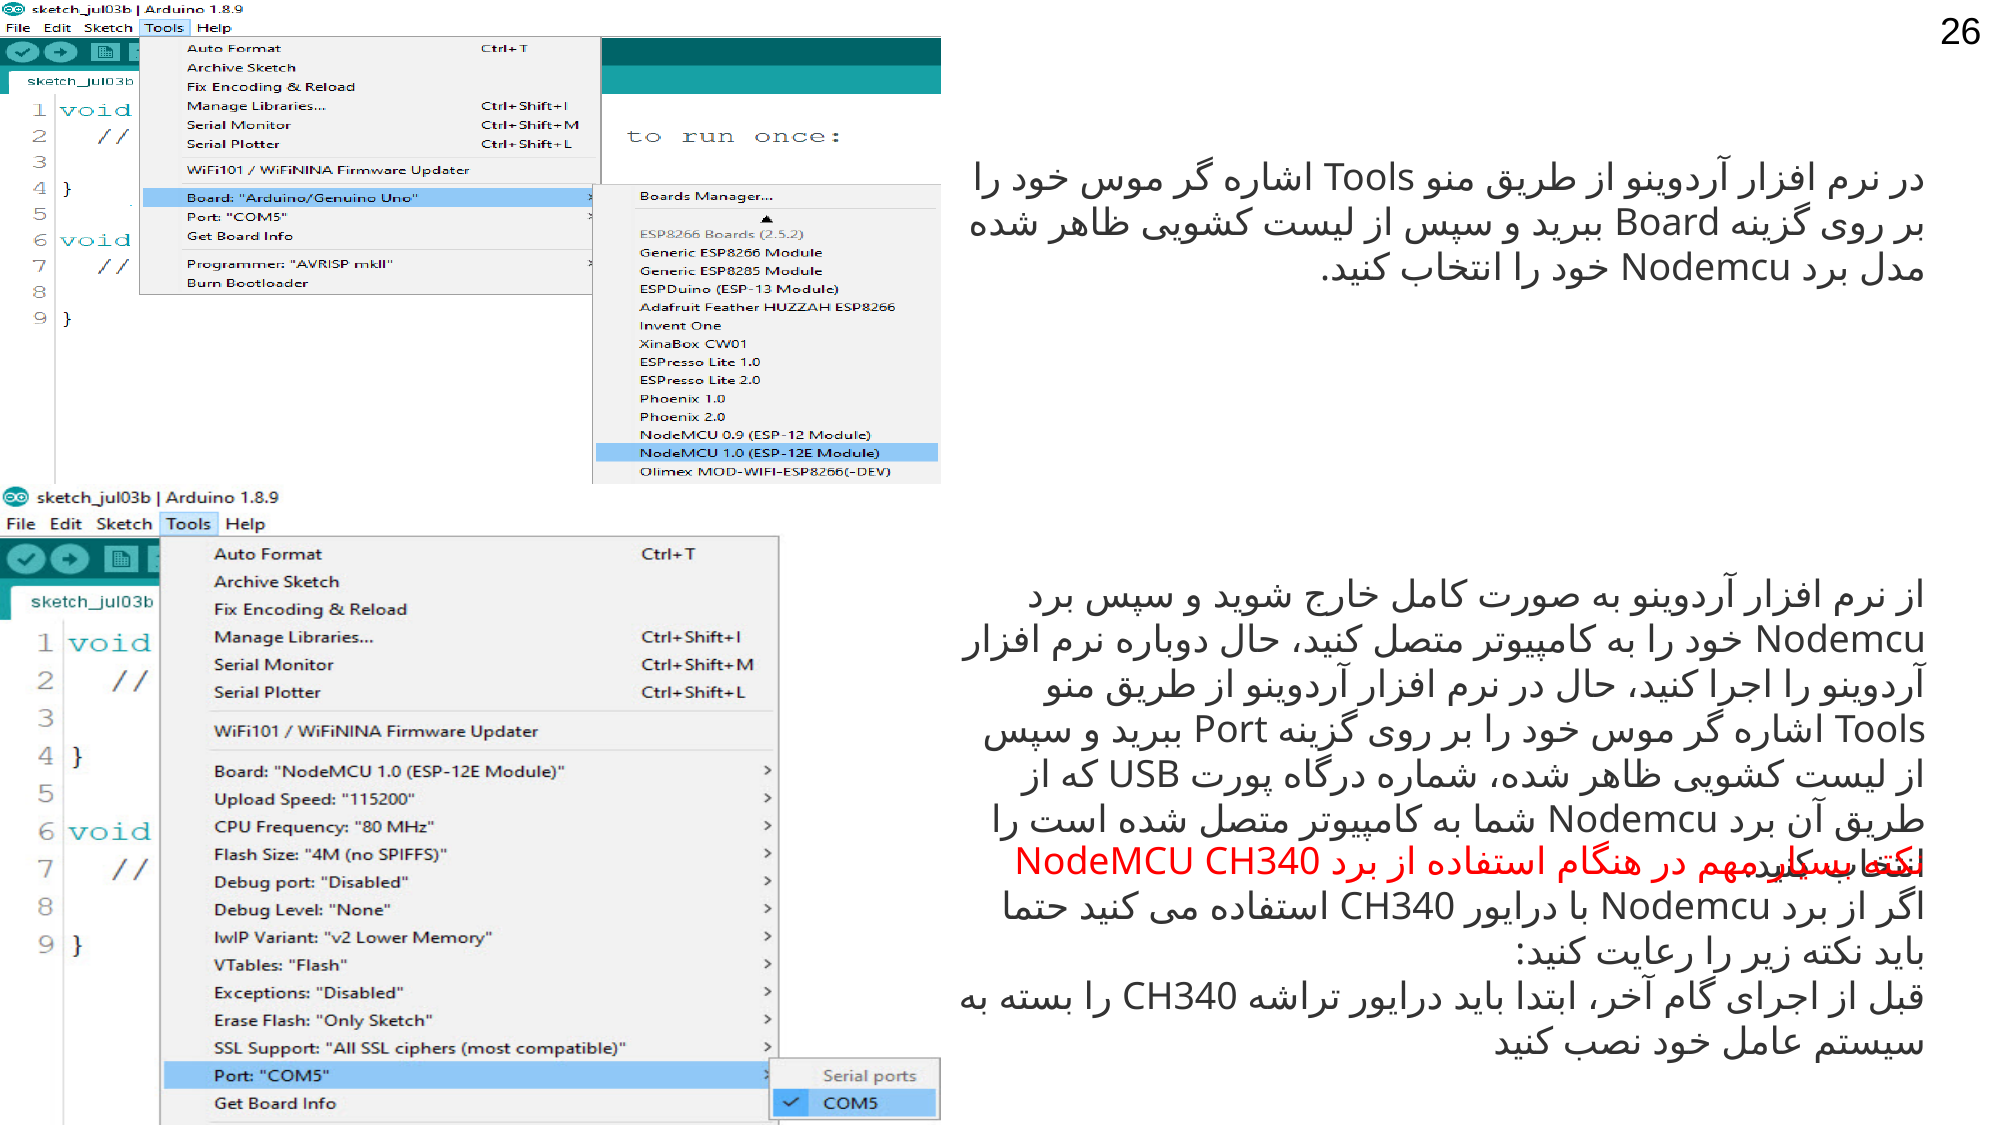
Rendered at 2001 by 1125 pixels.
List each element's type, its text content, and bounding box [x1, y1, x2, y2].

text_box از نرم افزار آردوینو به صورت کامل خارج شوید و سپس برد Nodemcu خود را به کامپیوتر متصل کنید، حال دوباره نرم افزار آردوینو را اجرا کنید، حال در نرم افزار آردوینو از طریق منو Tools اشاره گر موس خود را بر روی گزینه Port ببرید و سپس از لیست کشویی ظاهر شده، شماره درگاه پورت USB که از طریق آن برد Nodemcu شما به کامپیوتر متصل شده است را انتخاب کنید. [941, 562, 1941, 829]
text_box 26 [1925, 0, 2000, 60]
picture [0, 0, 941, 1125]
text_box نکته بسیار مهم در هنگام استفاده از برد NodeMCU CH340 اگر از برد Nodemcu با درایور CH340 استفاده می کنید حتما باید نکته زیر را رعایت کنید: قبل از اجرای گام آخر، ابتدا باید درایور تراشه CH340 را بسته به سیستم عامل خود نصب کنید [941, 829, 1941, 1069]
text_box در نرم افزار آردوینو از طریق منو Tools اشاره گر موس خود را بر روی گزینه Board ببرید و سپس از لیست کشویی ظاهر شده مدل برد Nodemcu خود را انتخاب کنید. [941, 145, 1941, 296]
